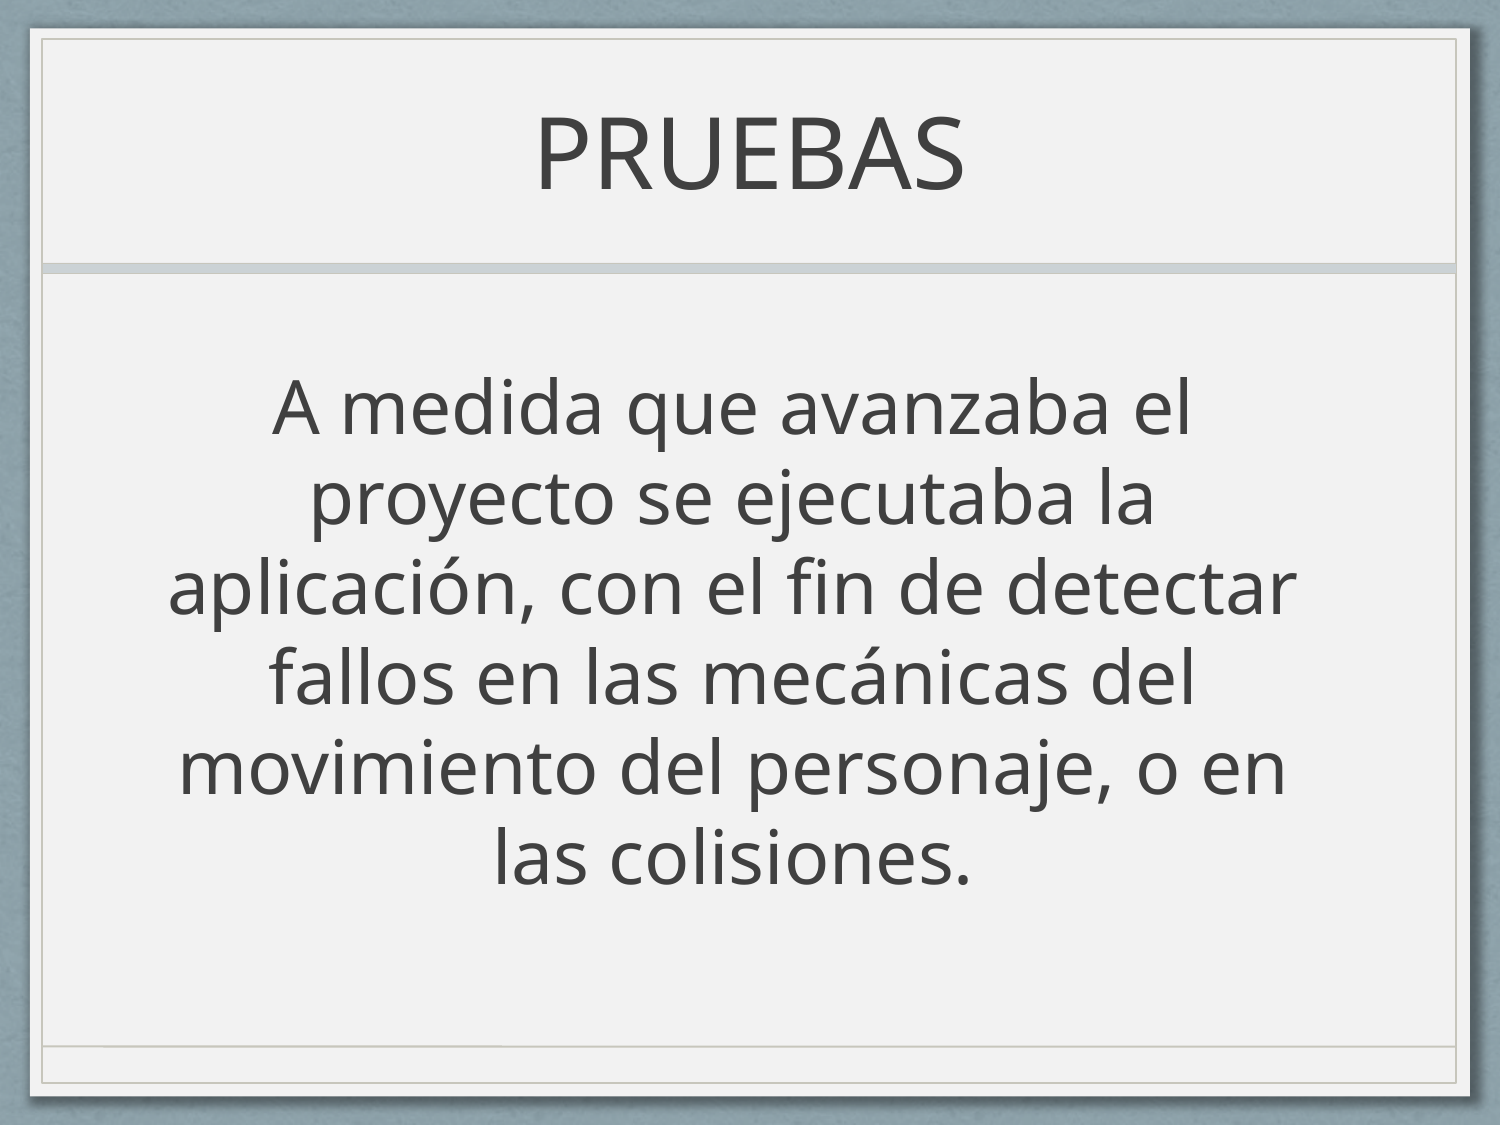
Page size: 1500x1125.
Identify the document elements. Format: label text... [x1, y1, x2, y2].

title PRUEBAS [147, 40, 1353, 260]
list A medida que avanzaba el proyecto se ejecutaba la aplicación, con el fin de detectar fallos en las mecánicas del movimiento del personaje, o en las colisiones. [147, 352, 1319, 997]
